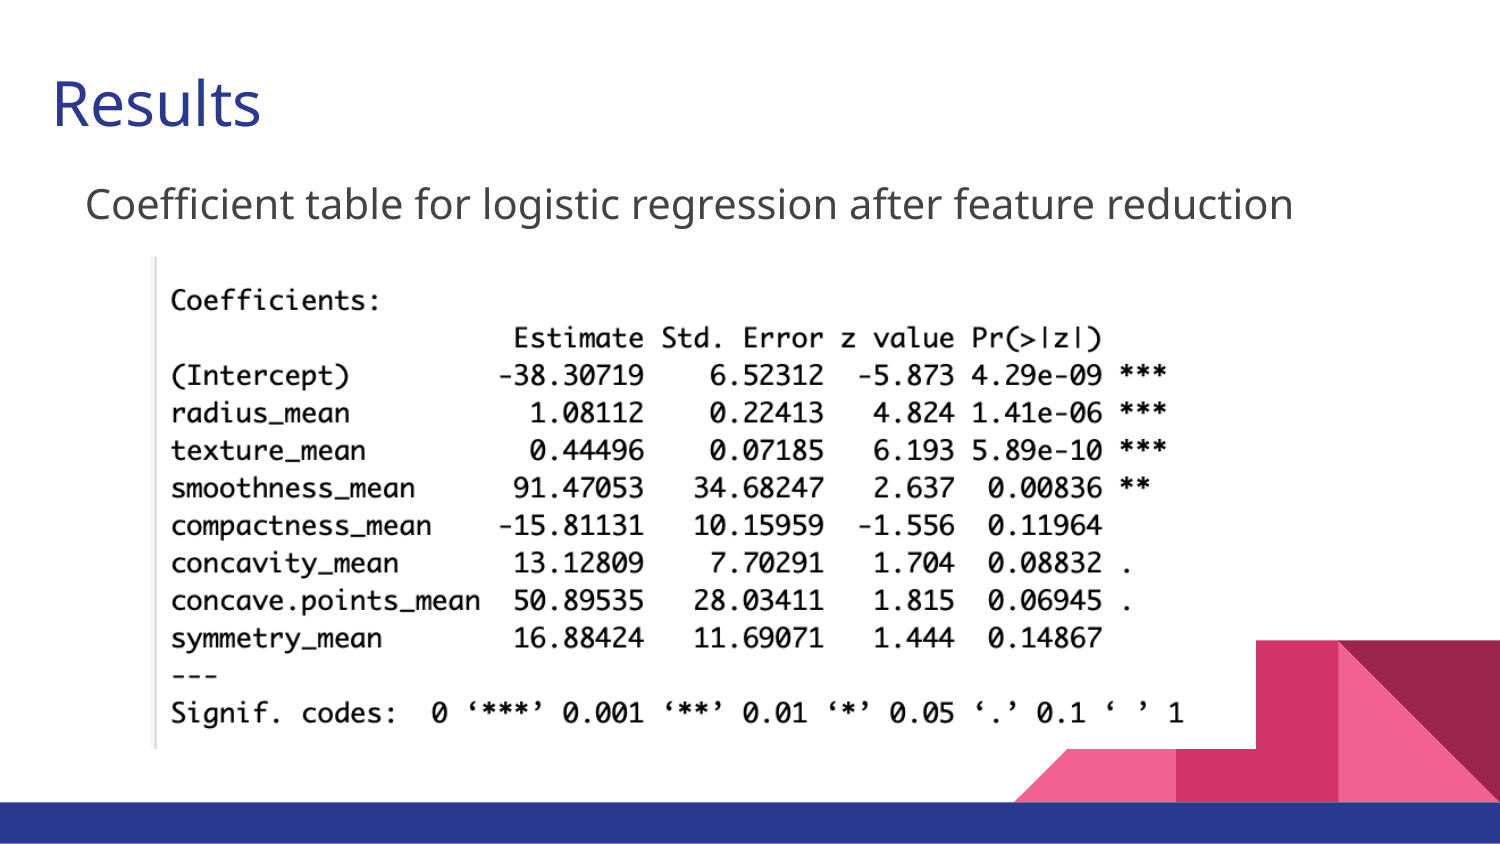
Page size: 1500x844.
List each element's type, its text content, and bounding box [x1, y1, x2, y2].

title Results [36, 48, 1434, 149]
picture [150, 91, 1256, 749]
text_box Coefficient table for logistic regression after feature reduction [69, 157, 614, 249]
text_box Coefficient table for logistic regression after feature reduction [1150, 157, 1458, 249]
text_box [0, 538, 493, 844]
